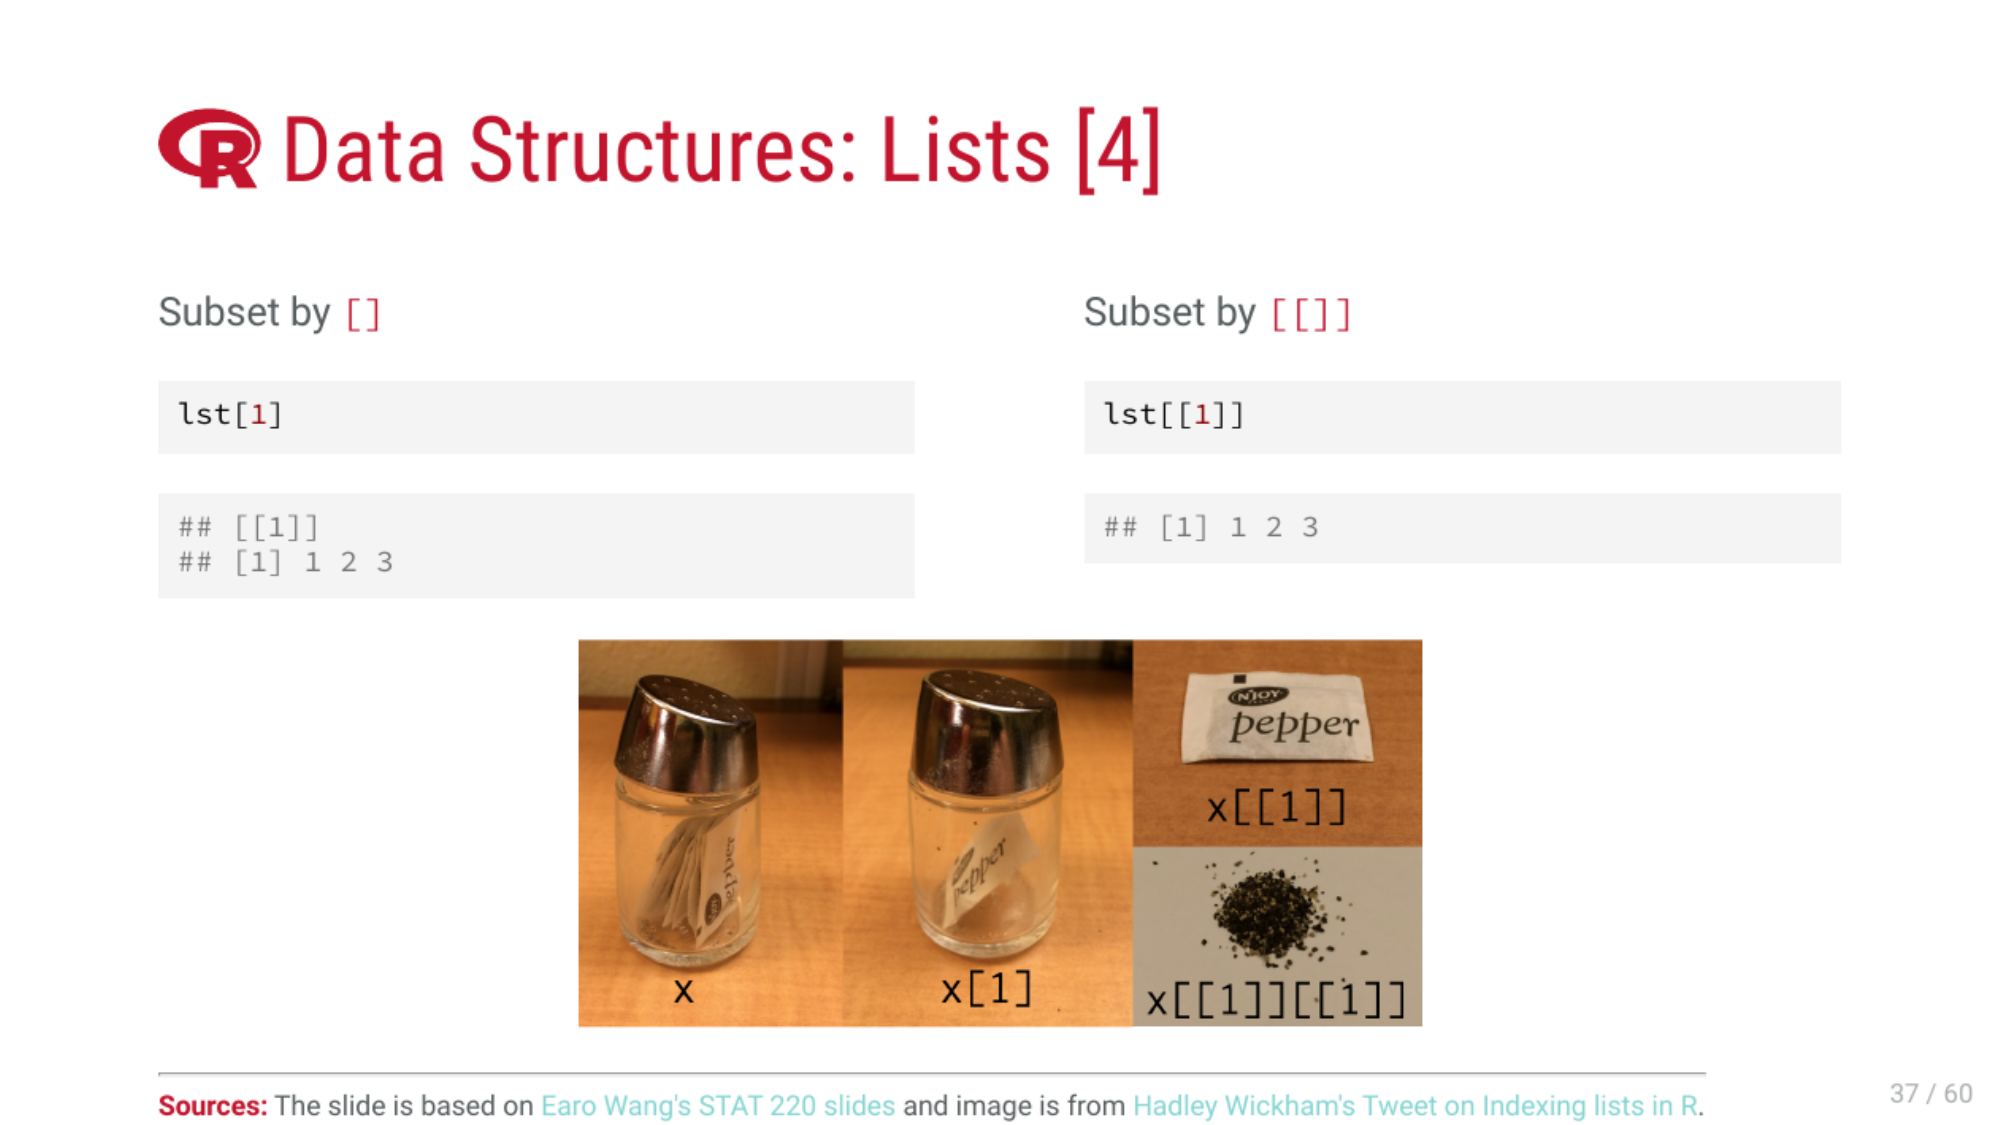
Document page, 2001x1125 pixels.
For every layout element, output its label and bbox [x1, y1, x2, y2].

list [0, 0, 2000, 1125]
